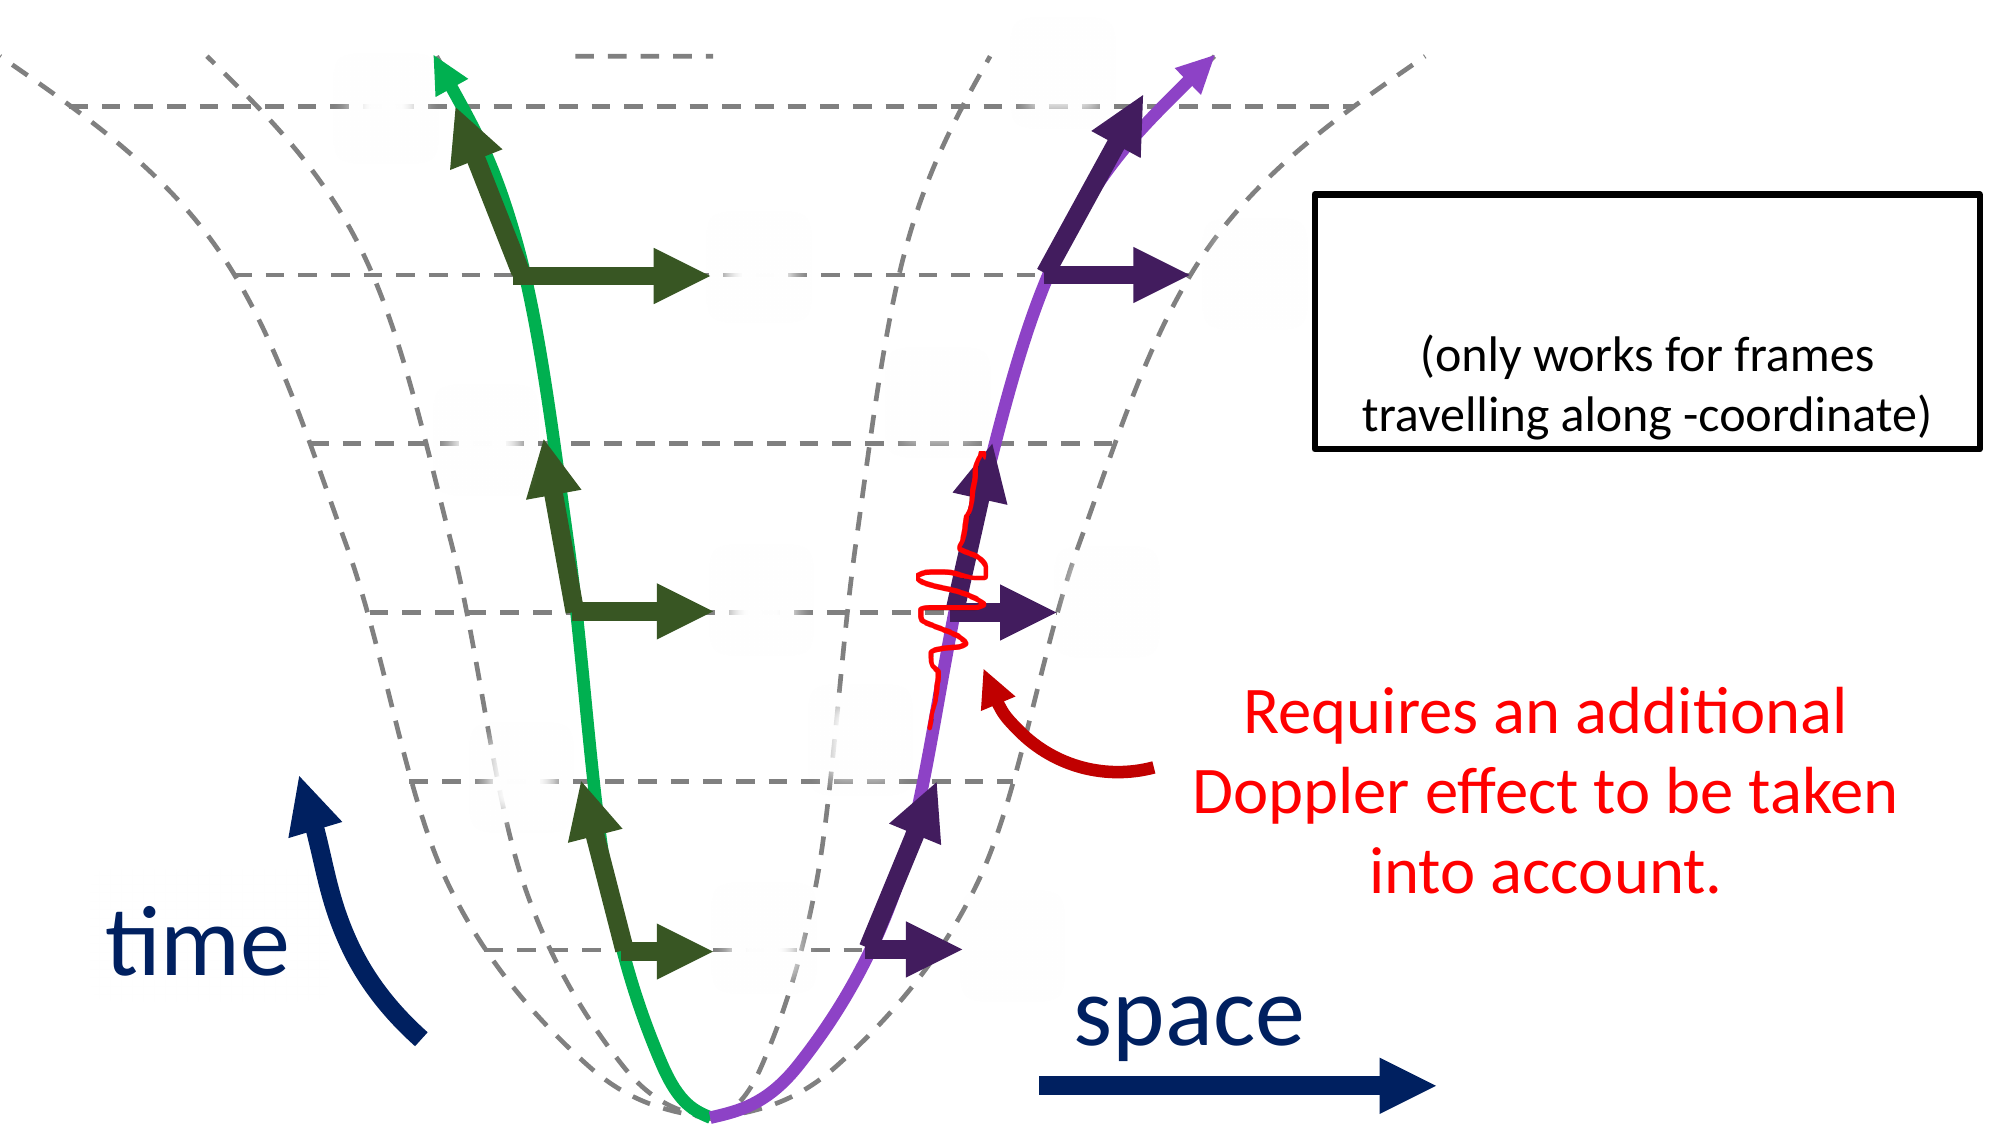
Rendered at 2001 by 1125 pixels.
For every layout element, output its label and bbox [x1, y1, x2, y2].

text_box [806, 682, 1067, 1006]
text_box [1008, 15, 1310, 333]
text_box [1038, 938, 1436, 1086]
text_box [331, 51, 814, 326]
text_box [883, 345, 1162, 661]
text_box [0, 56, 1426, 1119]
text_box [467, 720, 818, 997]
text_box [431, 382, 816, 659]
text_box [88, 775, 422, 1125]
text_box [978, 494, 1957, 917]
